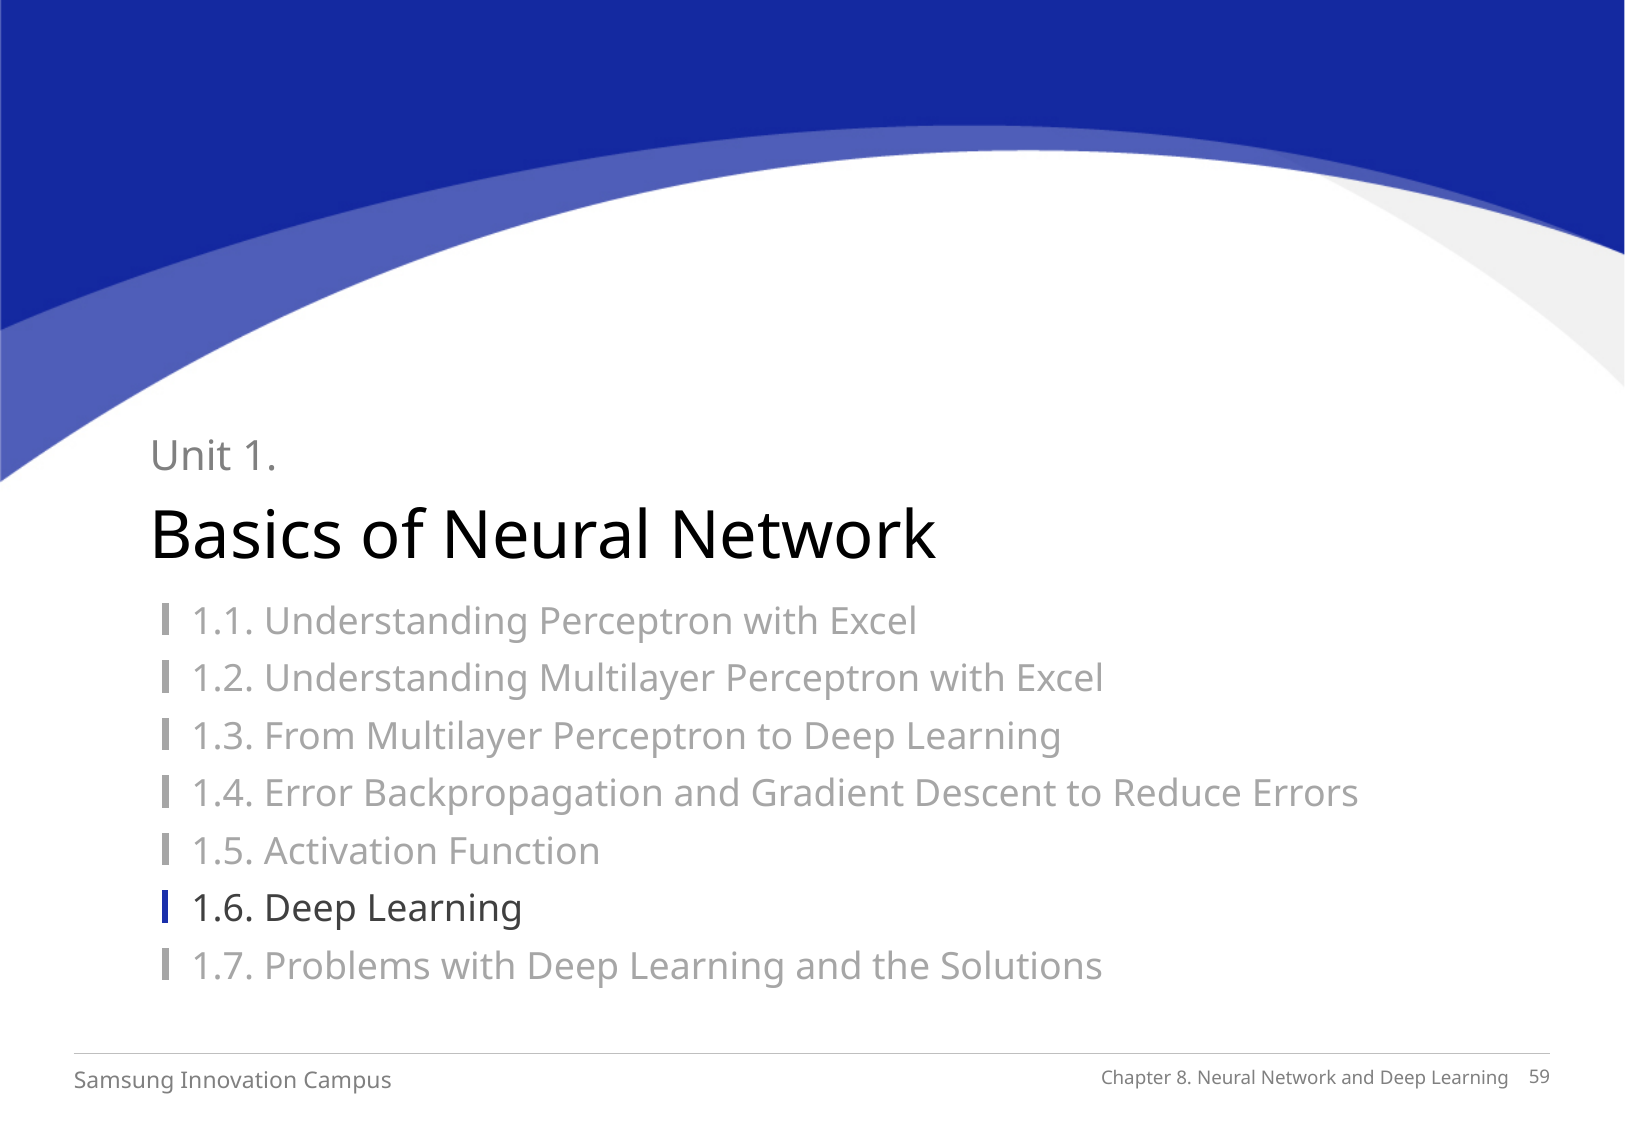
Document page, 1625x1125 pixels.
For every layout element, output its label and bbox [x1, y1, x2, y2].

picture [0, 0, 1625, 1125]
text_box [149, 428, 1457, 991]
